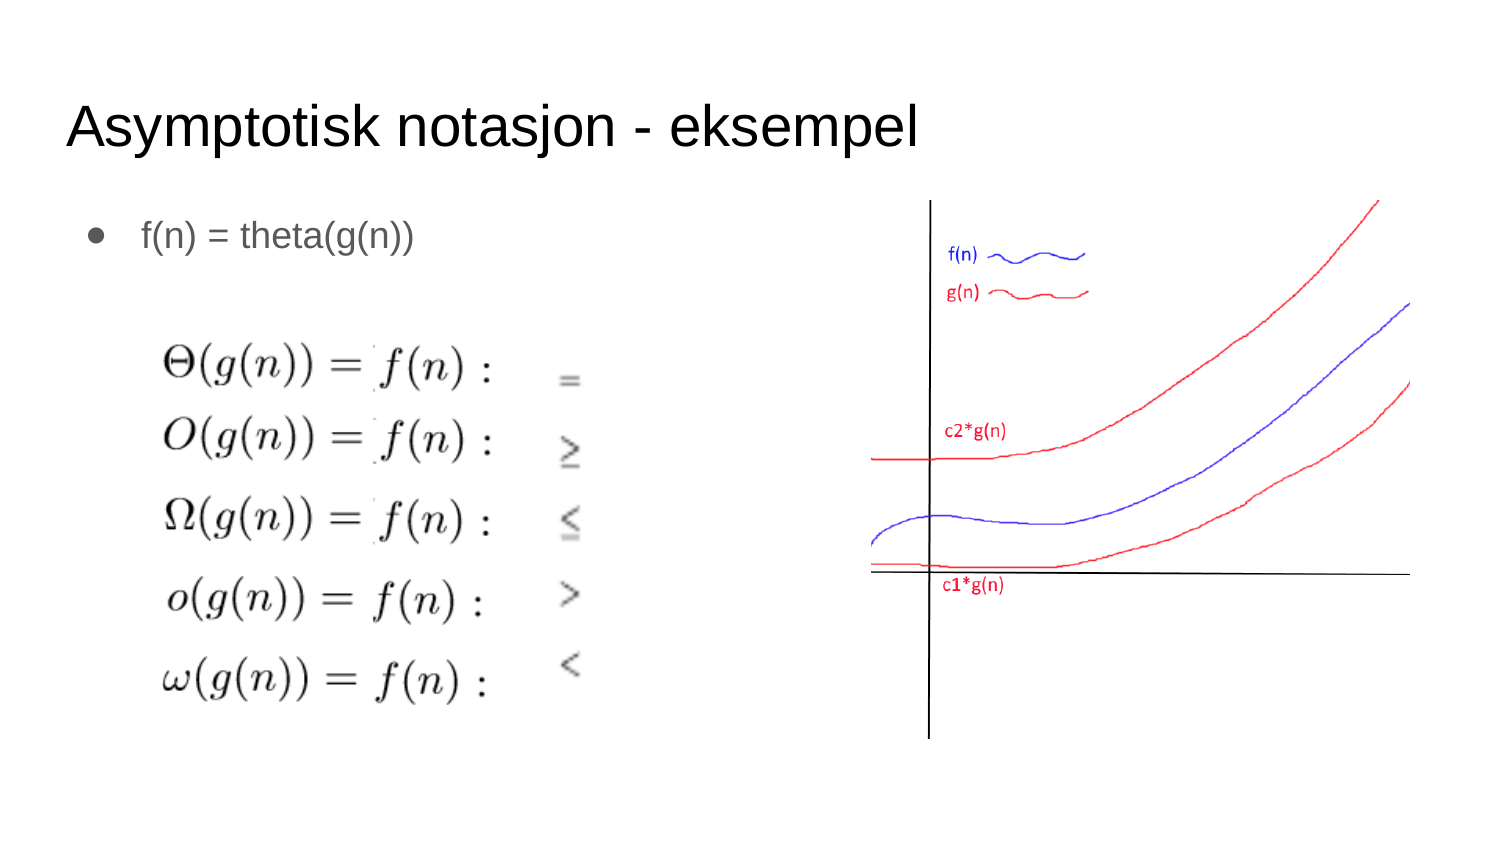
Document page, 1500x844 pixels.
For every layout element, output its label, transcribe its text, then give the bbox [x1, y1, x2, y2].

picture [162, 337, 632, 717]
picture [870, 200, 1410, 739]
title Asymptotisk notasjon - eksempel [51, 72, 1449, 167]
list f(n) = theta(g(n)) [51, 189, 1449, 750]
